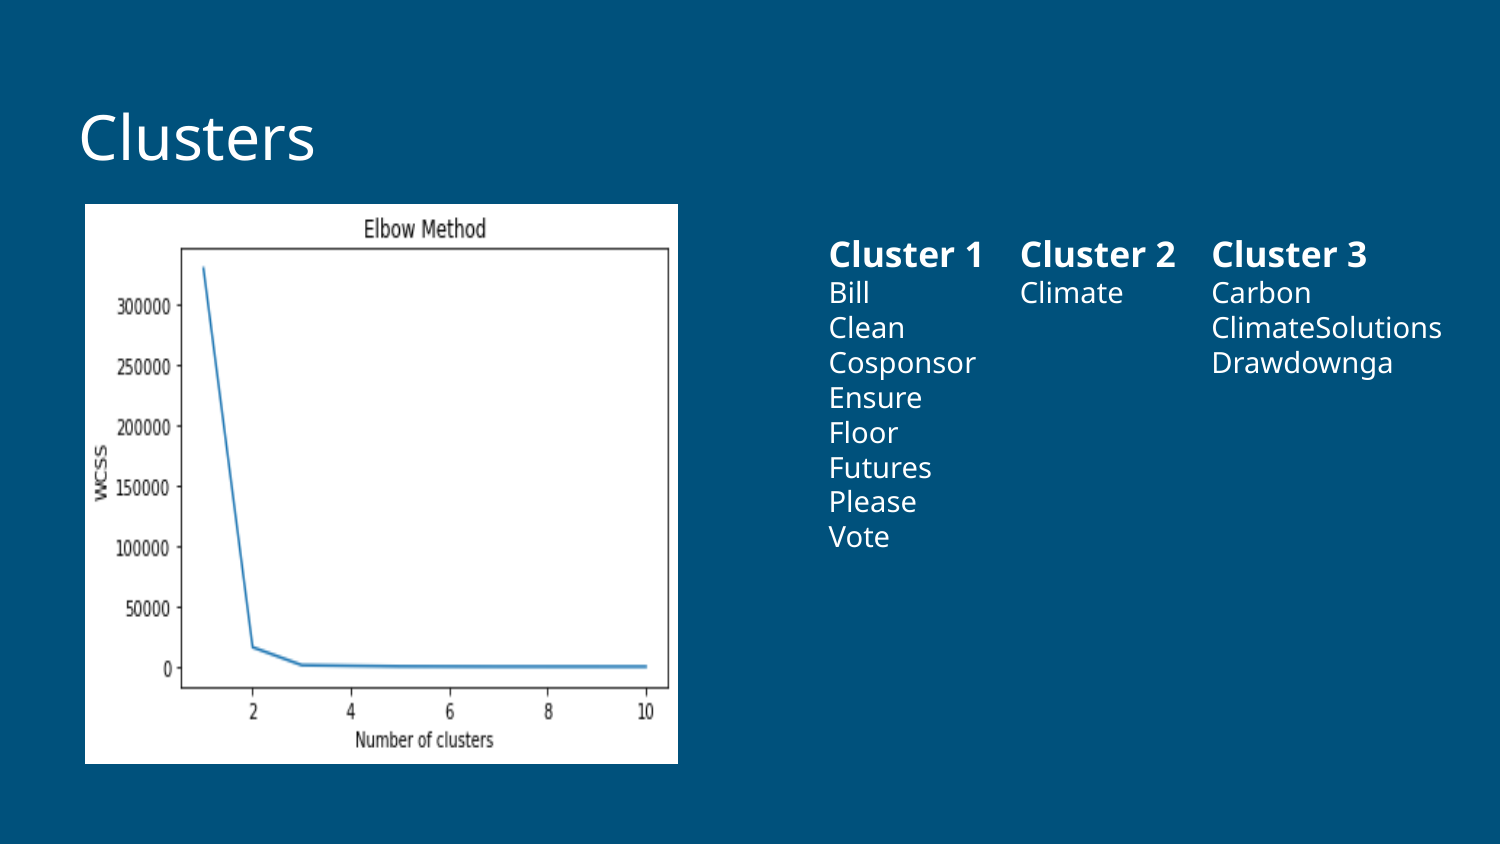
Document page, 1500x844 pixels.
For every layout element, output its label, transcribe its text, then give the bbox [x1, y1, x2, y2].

text_box Cluster 2 Climate [1004, 216, 1196, 429]
picture [86, 205, 677, 763]
text_box Cluster 3 Carbon ClimateSolutions Drawdownga [1196, 216, 1469, 464]
text_box Cluster 1 Bill Clean Cosponsor Ensure Floor Futures Please Vote [813, 216, 1005, 639]
title Clusters [63, 75, 1437, 188]
